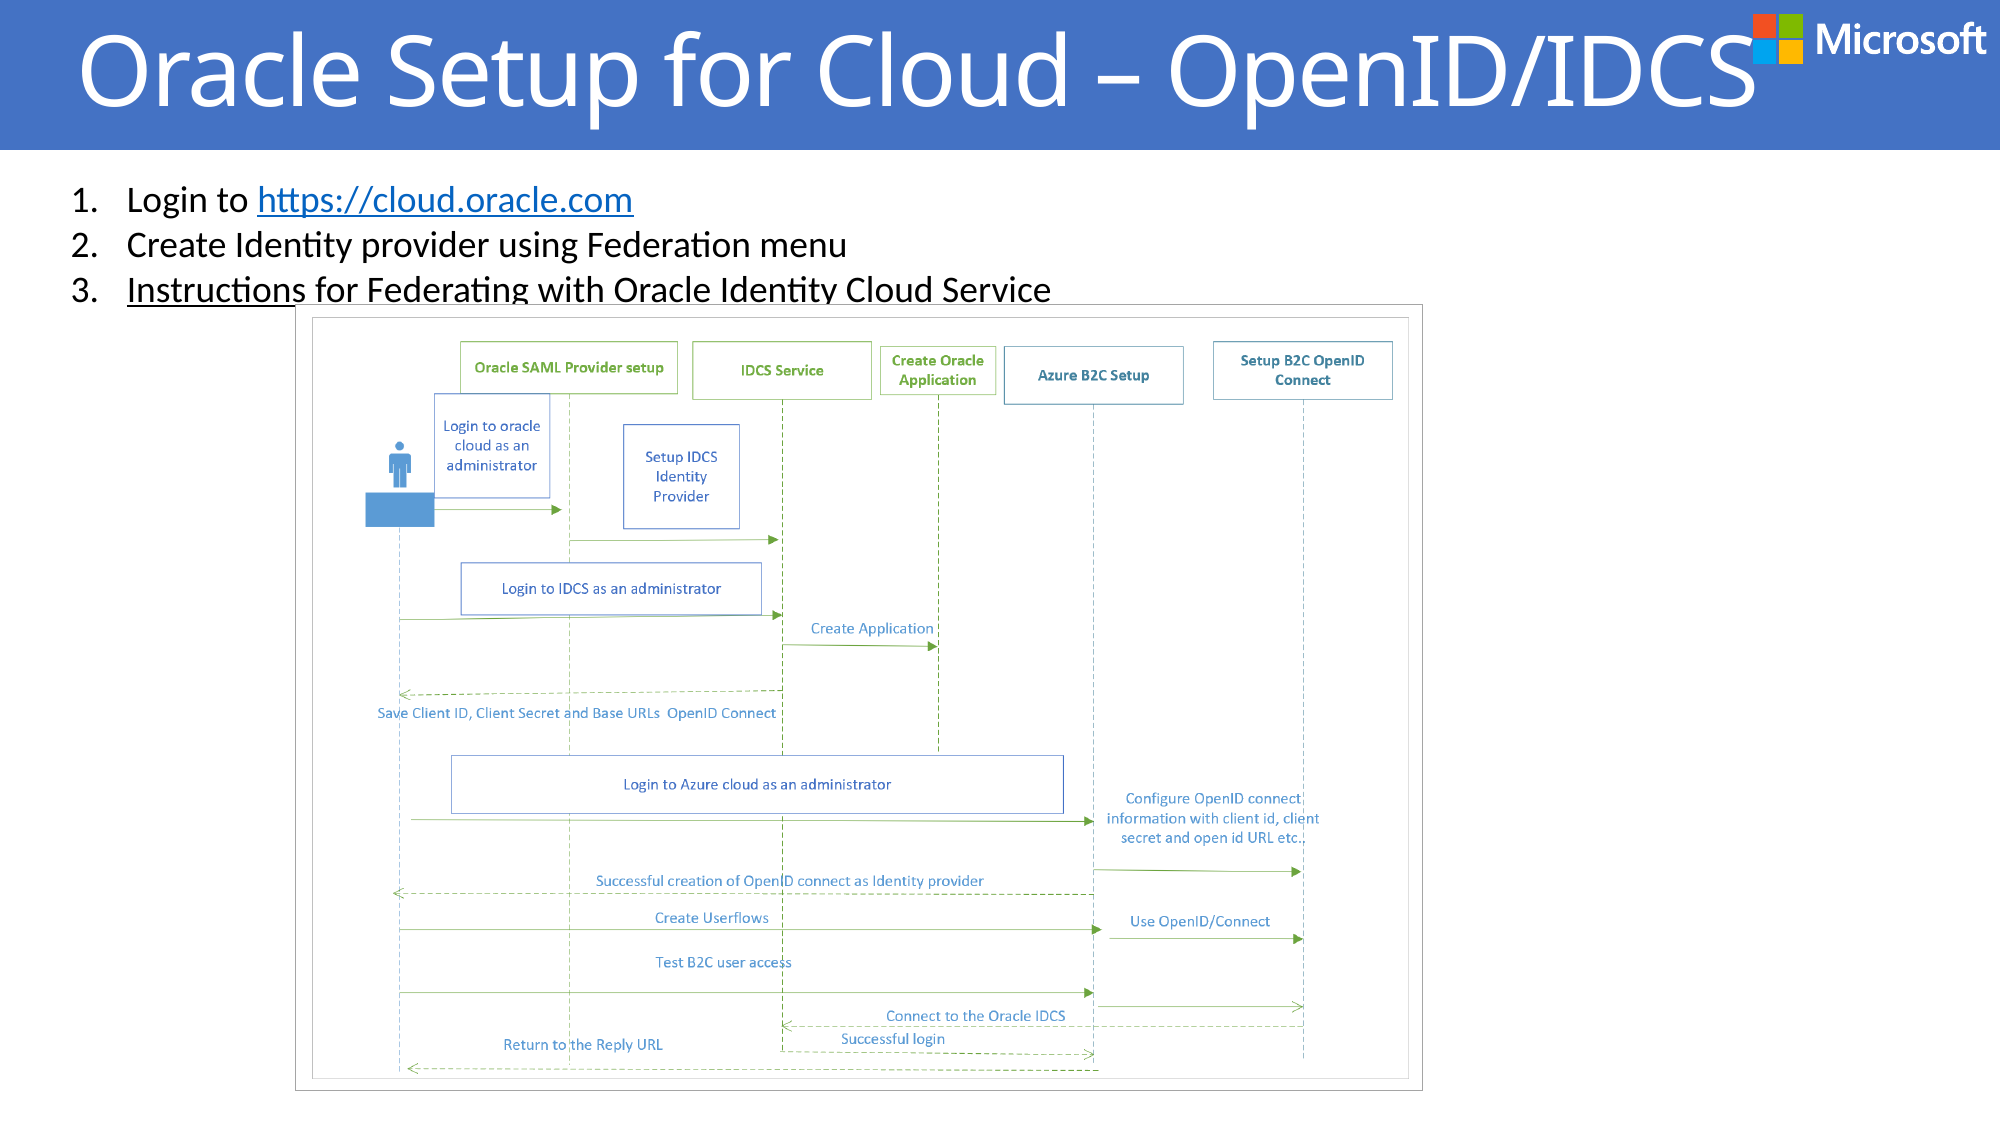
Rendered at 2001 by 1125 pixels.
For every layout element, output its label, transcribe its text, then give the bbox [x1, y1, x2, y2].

picture [295, 304, 1423, 1091]
text_box Login to https://cloud.oracle.com Create Identity provider using Federation menu Instructions for Federating with Oracle Identity Cloud Service [55, 167, 1808, 408]
title Oracle Setup for Cloud – OpenID/IDCS [36, 0, 2000, 150]
